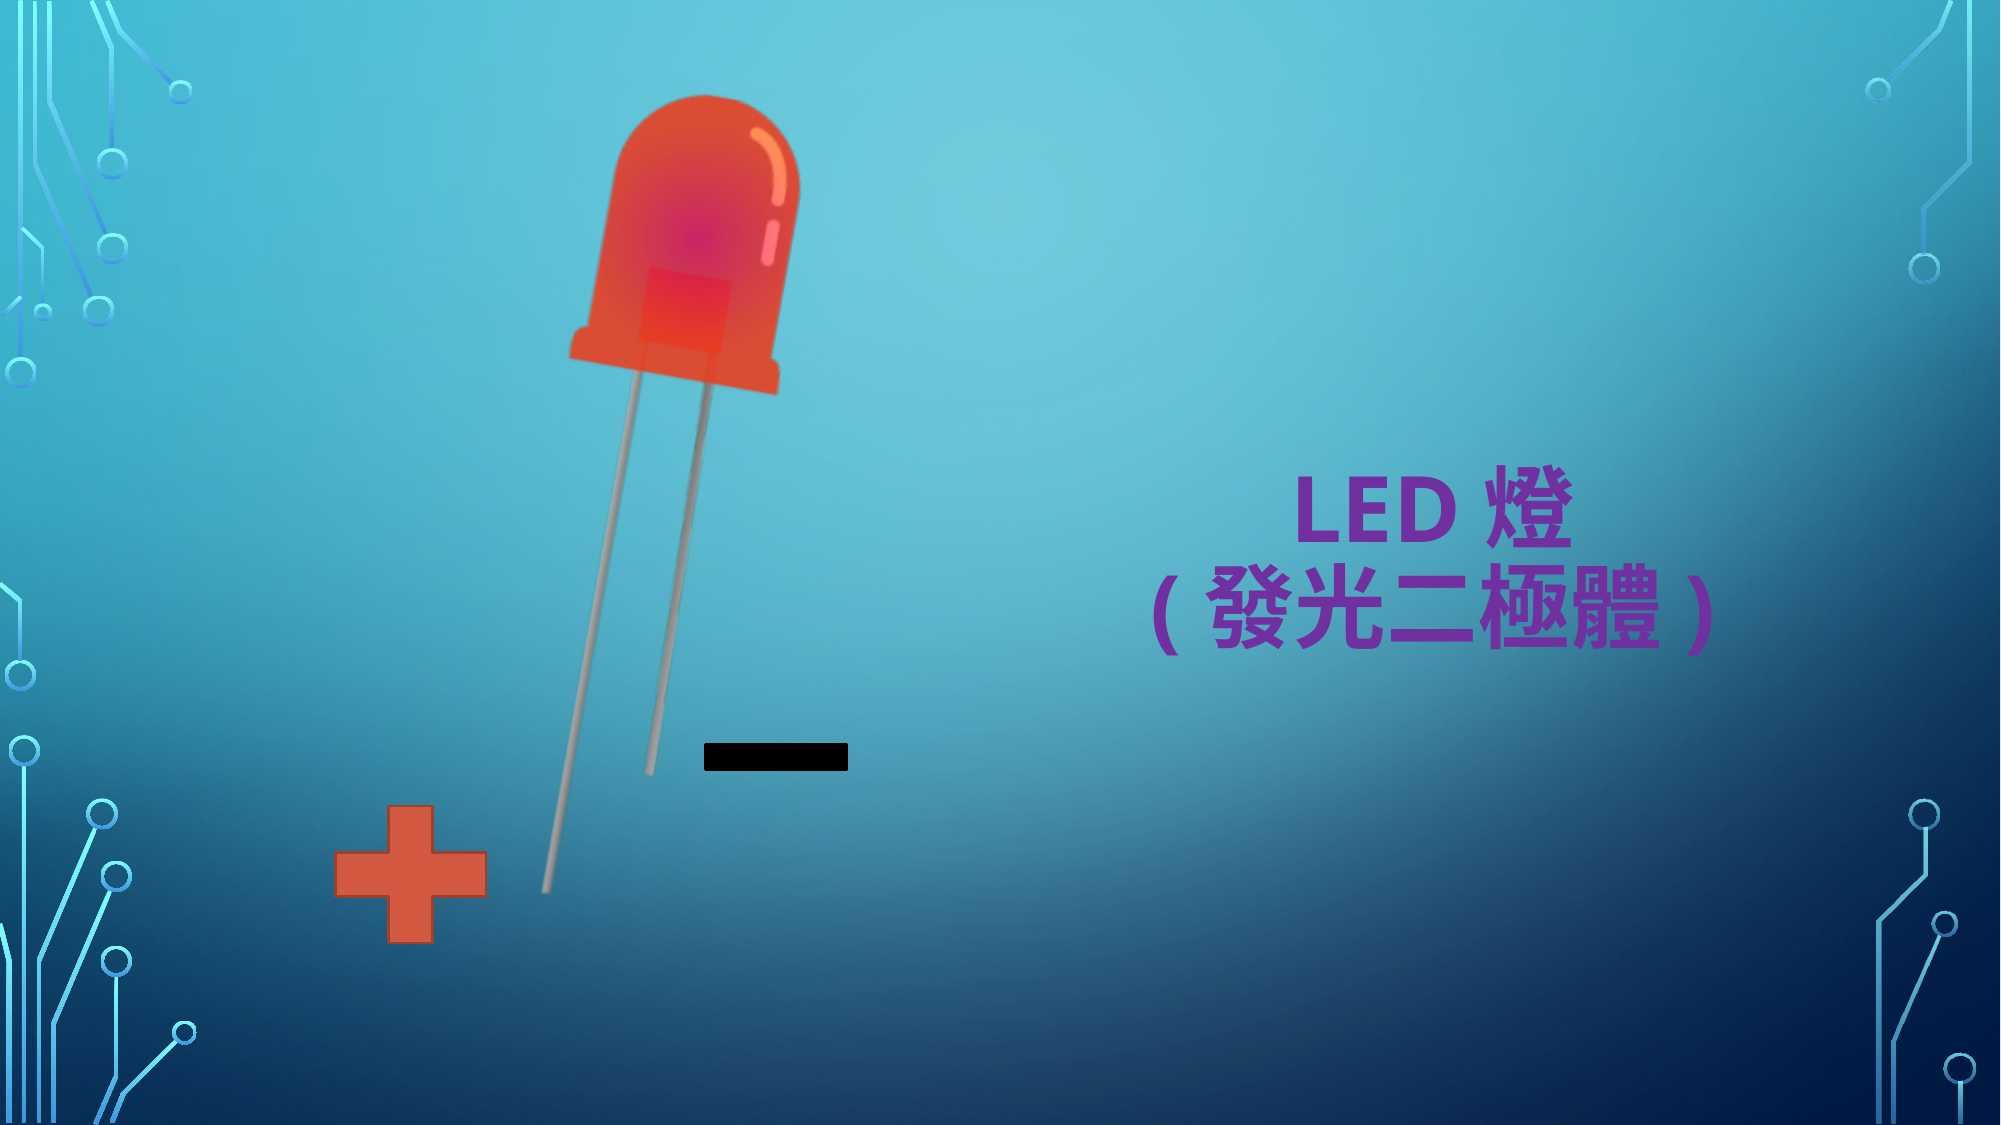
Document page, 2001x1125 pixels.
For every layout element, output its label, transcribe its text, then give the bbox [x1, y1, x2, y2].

title LED燈 (發光二極體) [861, 441, 2000, 684]
picture [410, 1, 942, 1021]
text_box [334, 805, 487, 944]
